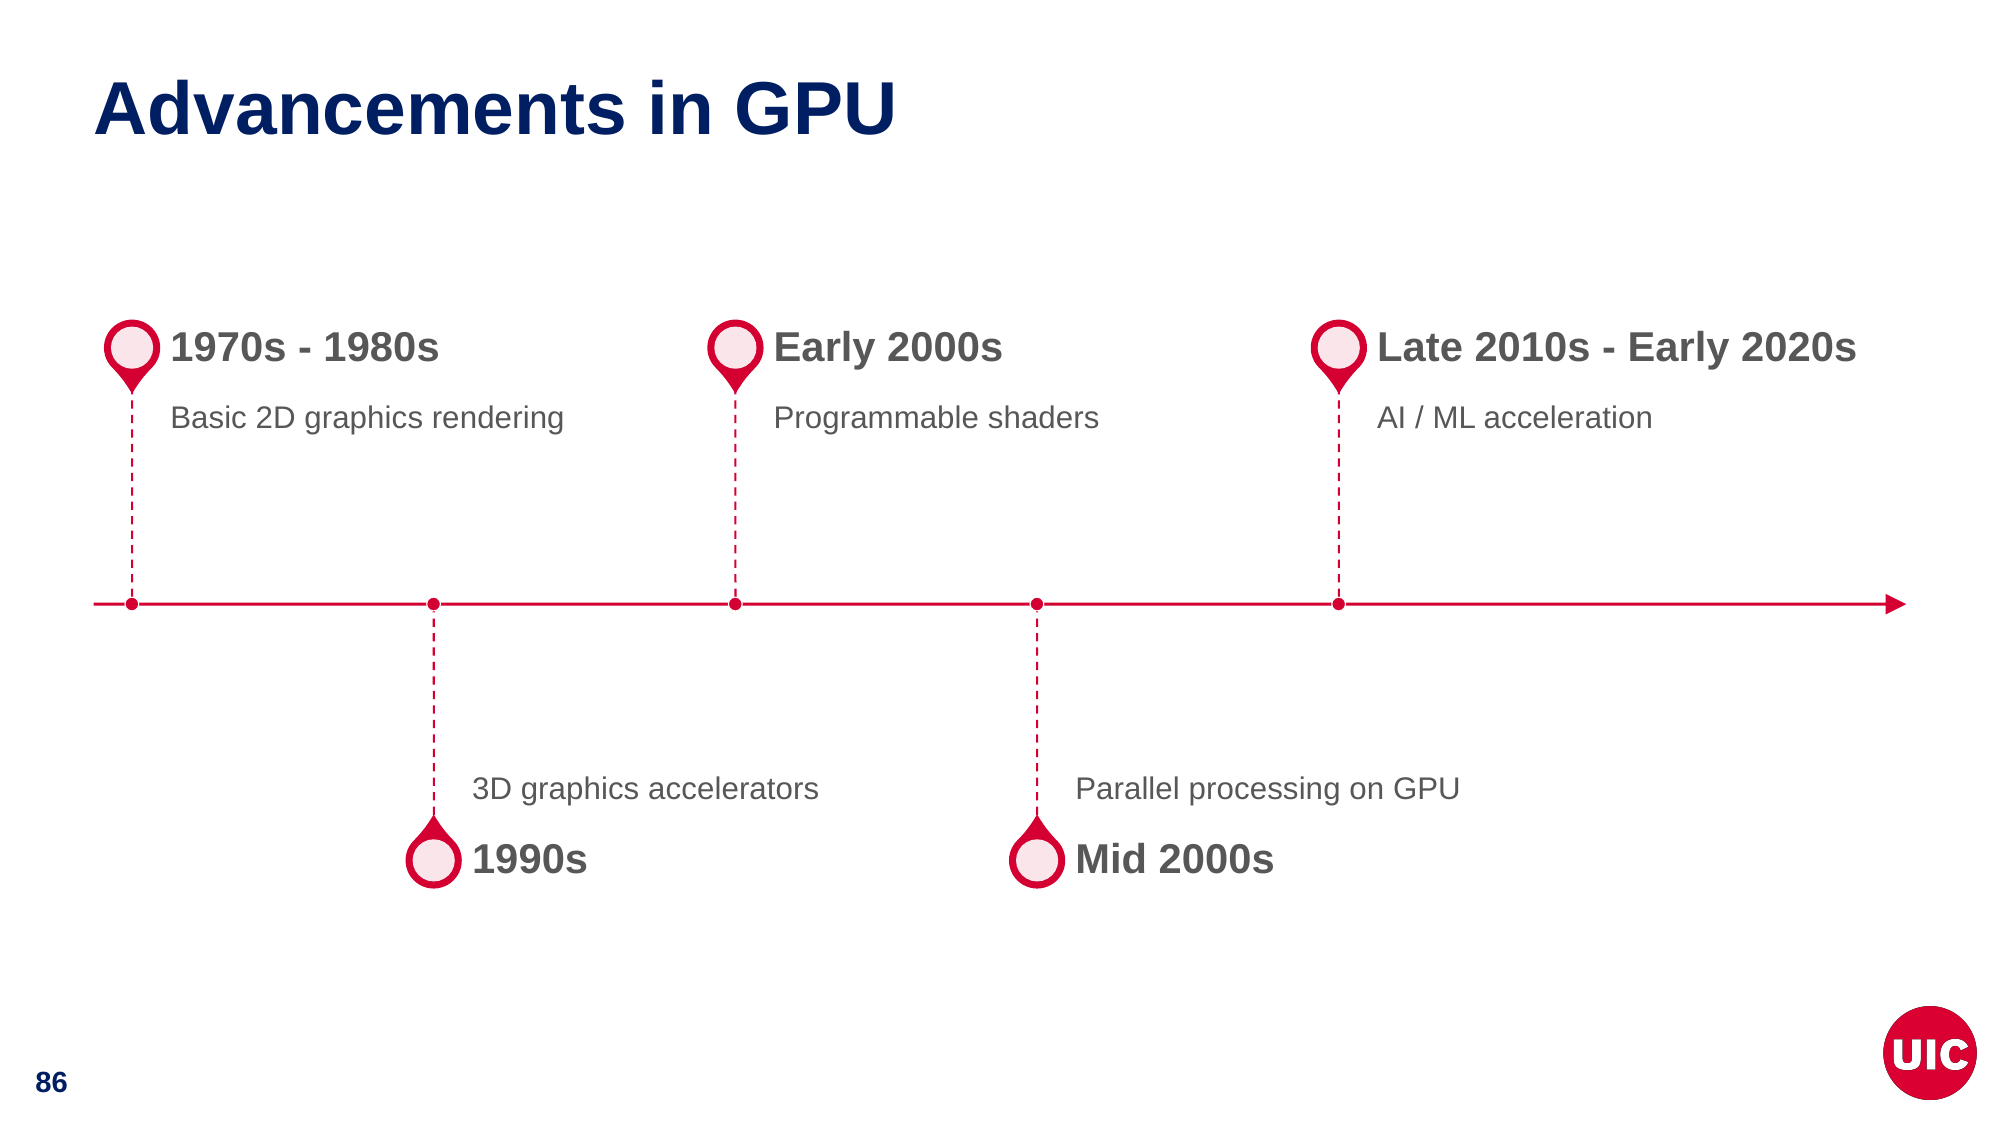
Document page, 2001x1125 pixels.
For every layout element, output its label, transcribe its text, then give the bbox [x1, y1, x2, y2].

title Advancements in GPU [93, 70, 1907, 204]
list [93, 235, 1907, 973]
picture [1880, 1004, 1980, 1102]
